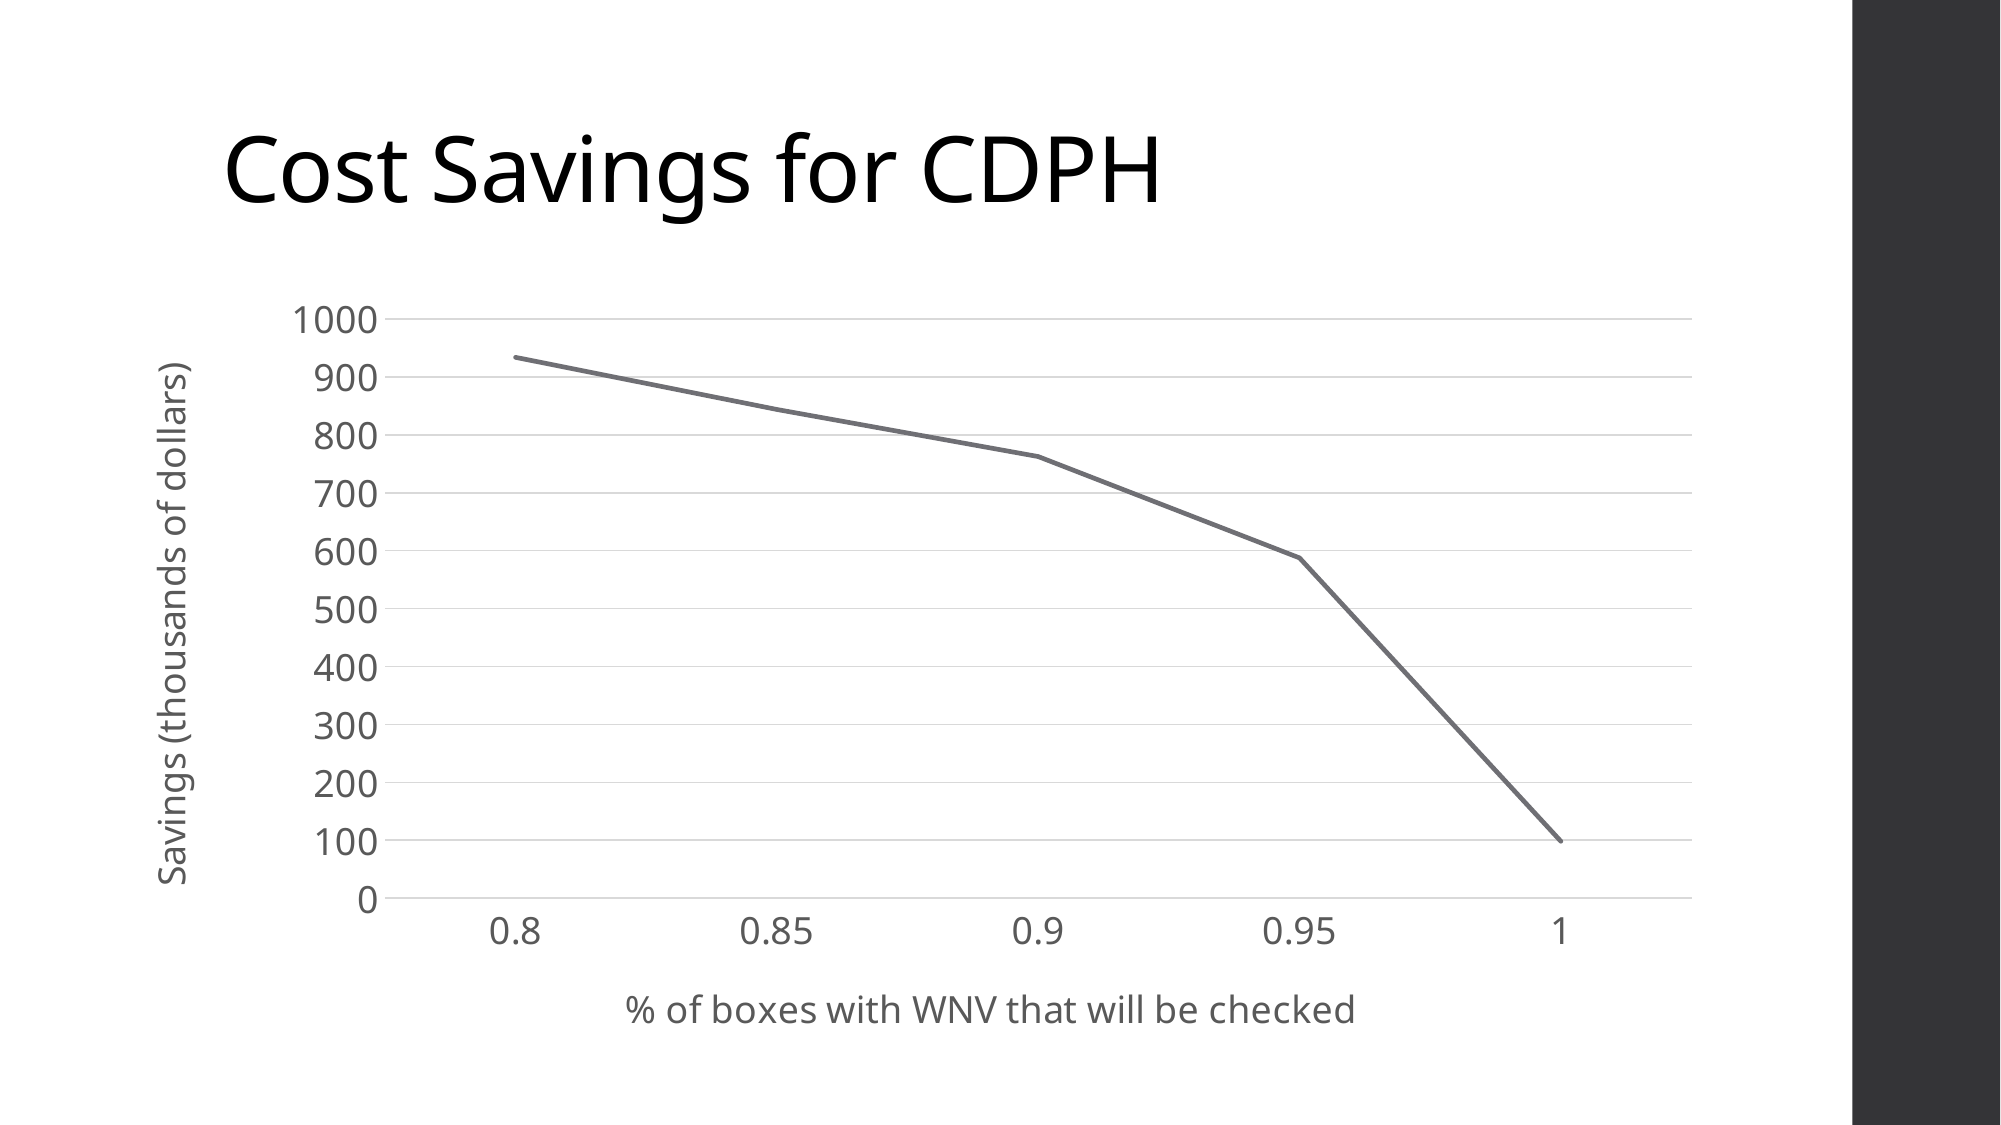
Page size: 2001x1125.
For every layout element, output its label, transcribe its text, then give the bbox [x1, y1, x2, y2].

chart [106, 277, 1725, 1071]
title Cost Savings for CDPH [206, 82, 1797, 231]
